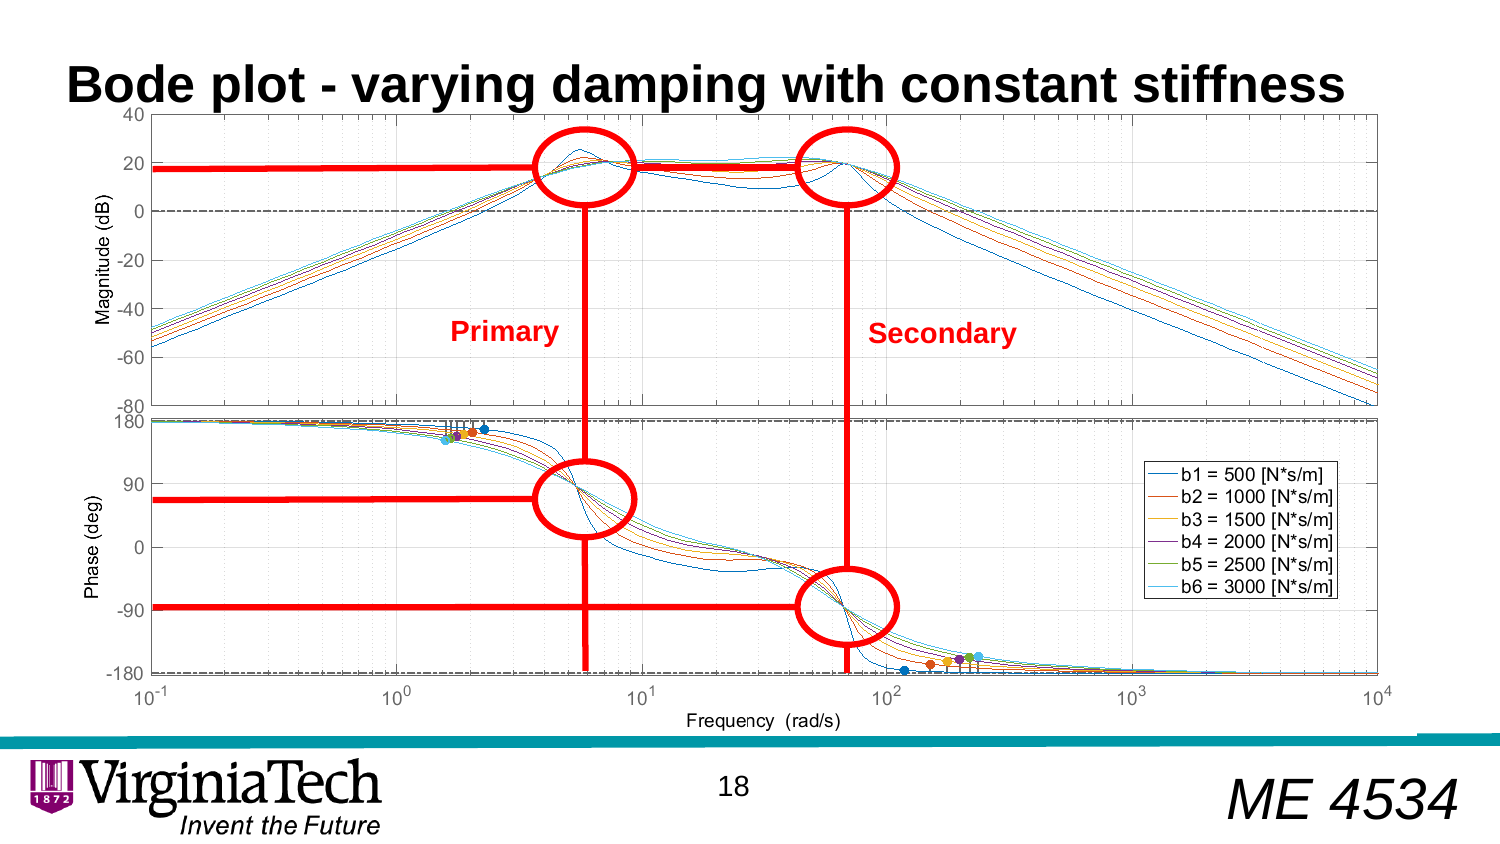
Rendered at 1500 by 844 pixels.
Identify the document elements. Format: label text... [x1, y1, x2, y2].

picture [0, 749, 419, 844]
picture [77, 107, 1417, 736]
slide_number ‹#› [702, 752, 793, 817]
title Bode plot - varying damping with constant stiffness [51, 35, 1449, 130]
title ME 4534 [1211, 745, 1500, 822]
